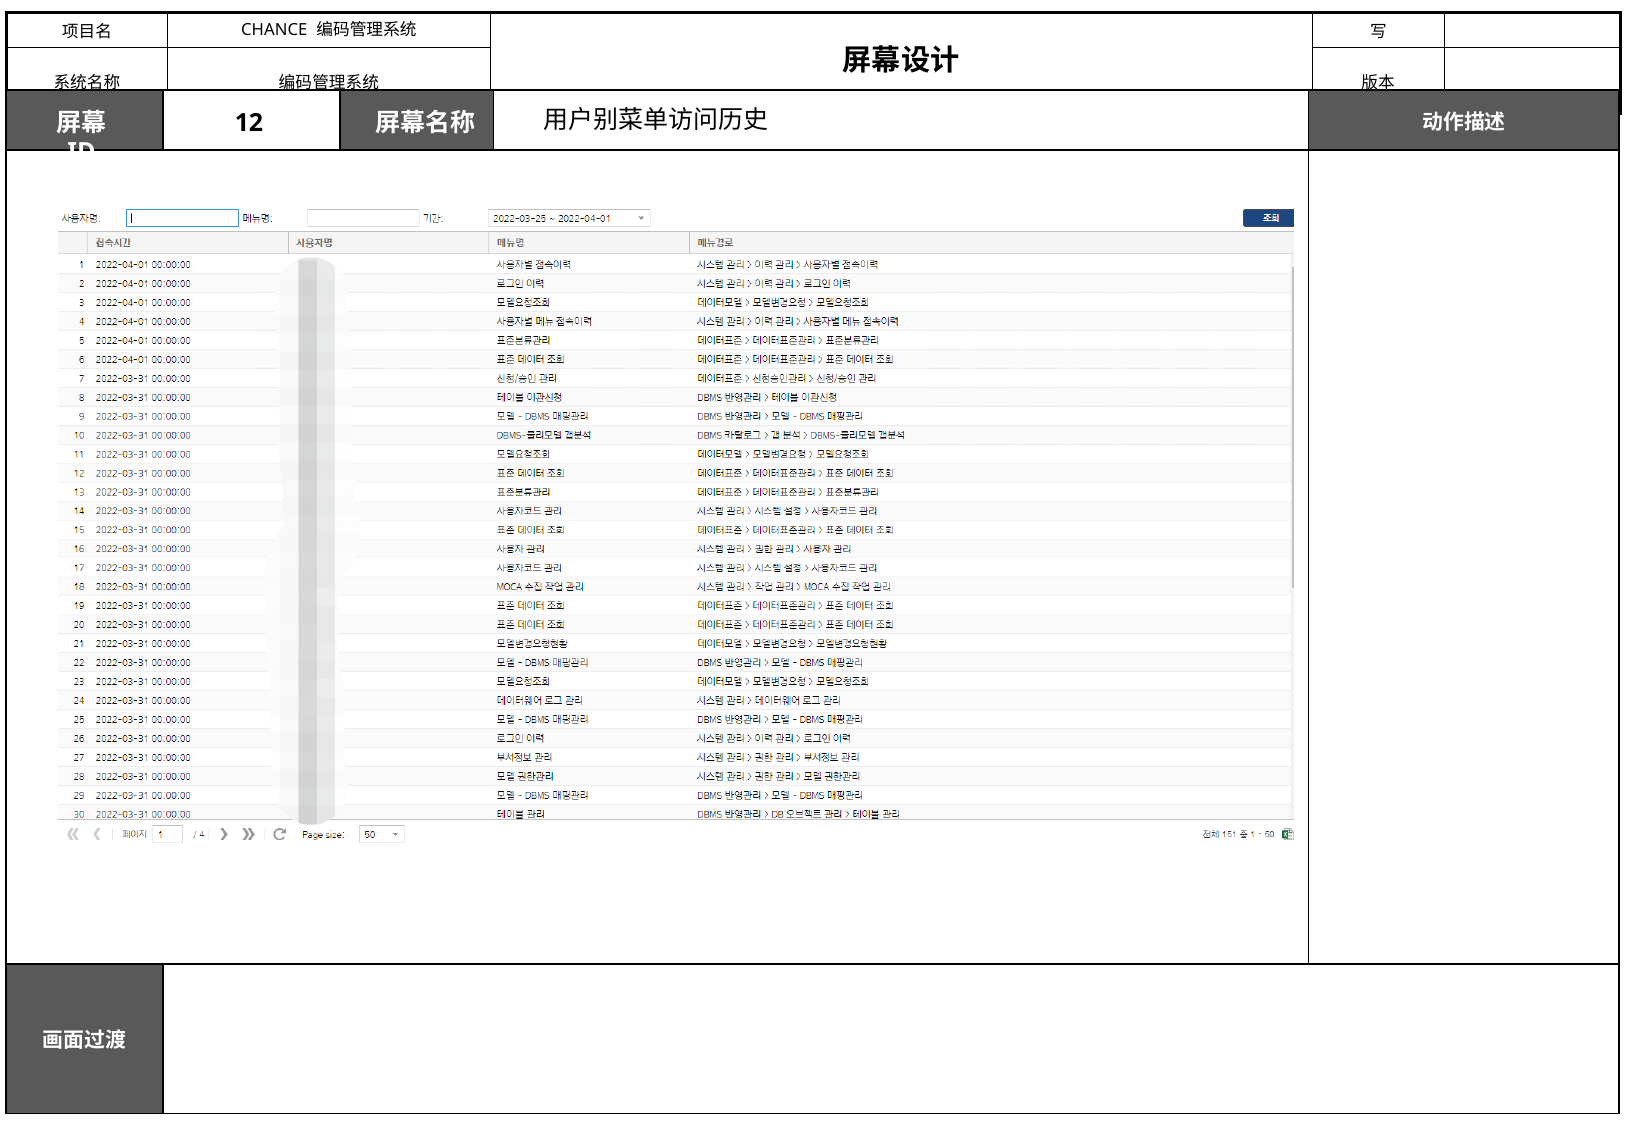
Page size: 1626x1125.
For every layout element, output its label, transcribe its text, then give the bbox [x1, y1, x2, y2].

text_box 12 [198, 98, 300, 144]
text_box 屏幕名称 [354, 98, 497, 144]
text_box 屏幕 ID [23, 98, 140, 174]
picture [56, 207, 1295, 847]
text_box 用户别菜单访问历史 [528, 96, 1002, 141]
